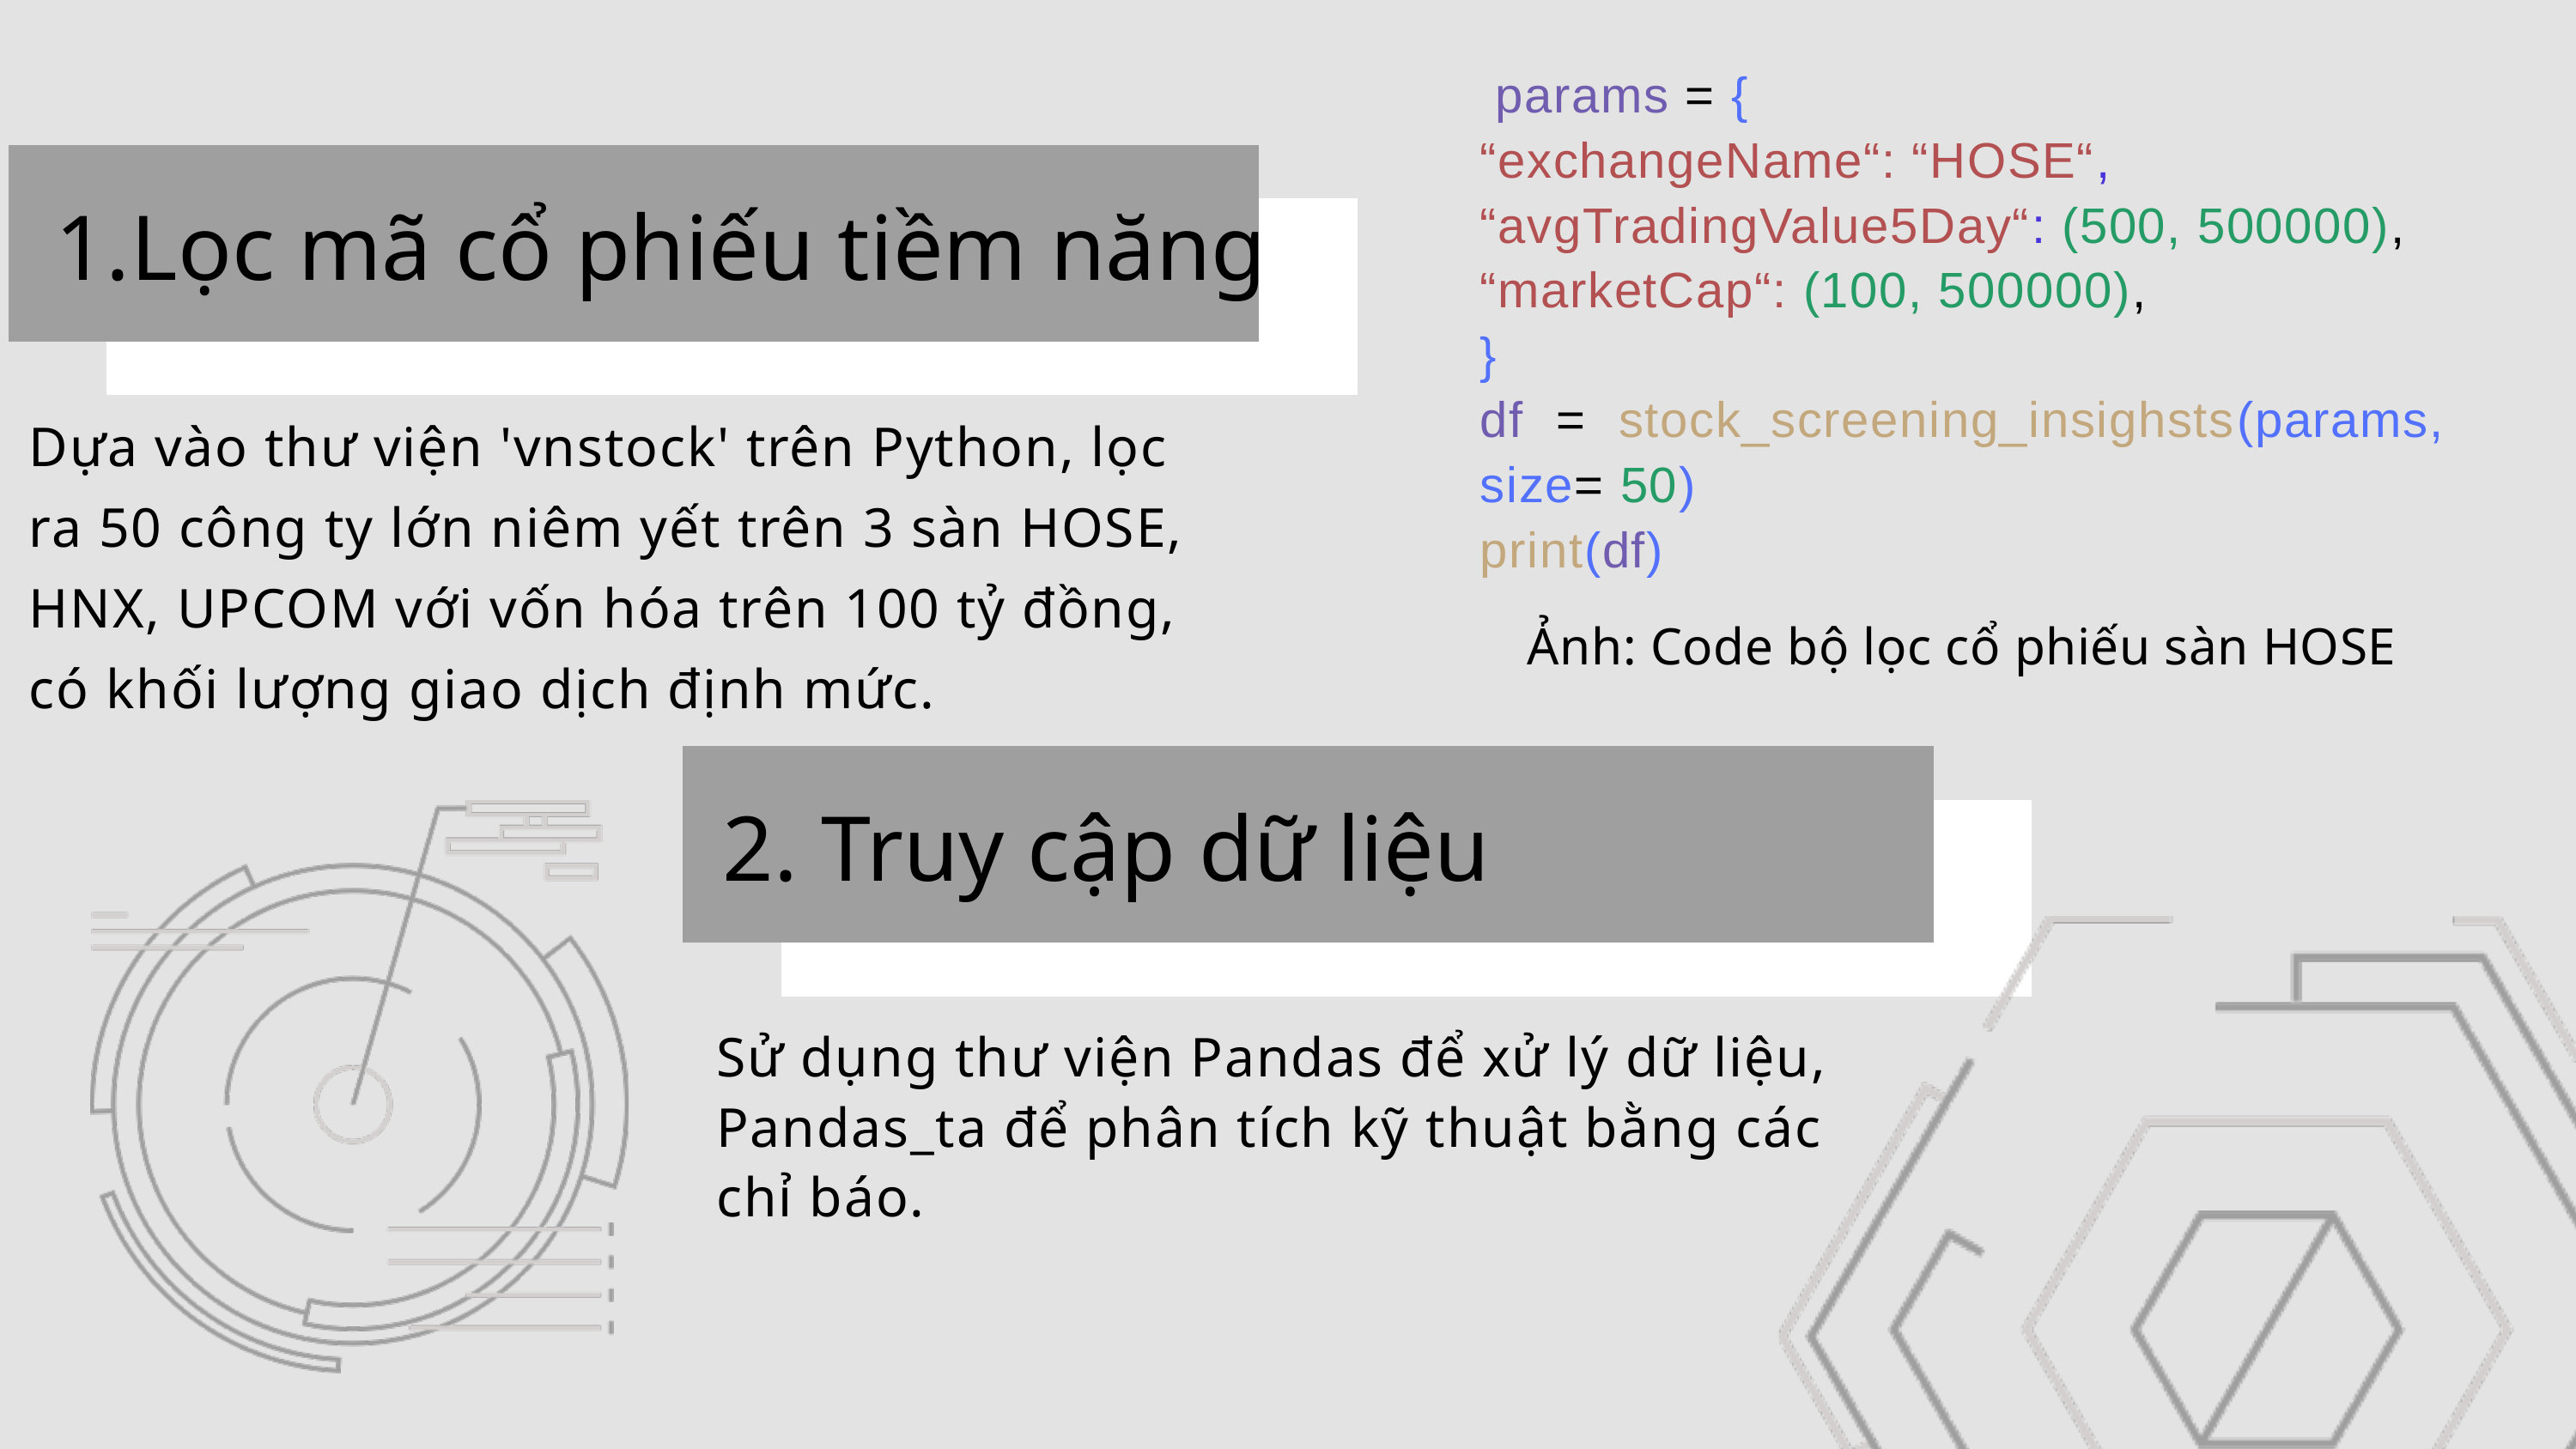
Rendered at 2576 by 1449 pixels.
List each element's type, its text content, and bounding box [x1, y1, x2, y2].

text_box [1448, 63, 2477, 670]
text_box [682, 746, 2032, 997]
text_box Sử dụng thư viện Pandas để xử lý dữ liệu, Pandas_ta để phân tích kỹ thuật bằng các chỉ báo. [716, 1018, 1918, 1228]
text_box [1778, 916, 2576, 1449]
text_box [90, 800, 629, 1373]
text_box Dựa vào thư viện 'vnstock' trên Python, lọc ra 50 công ty lớn niêm yết trên 3 sàn HOSE, HNX, UPCOM với vốn hóa trên 100 tỷ đồng, có khối lượng giao dịch định mức. [28, 405, 1229, 790]
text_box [0, 144, 1358, 396]
